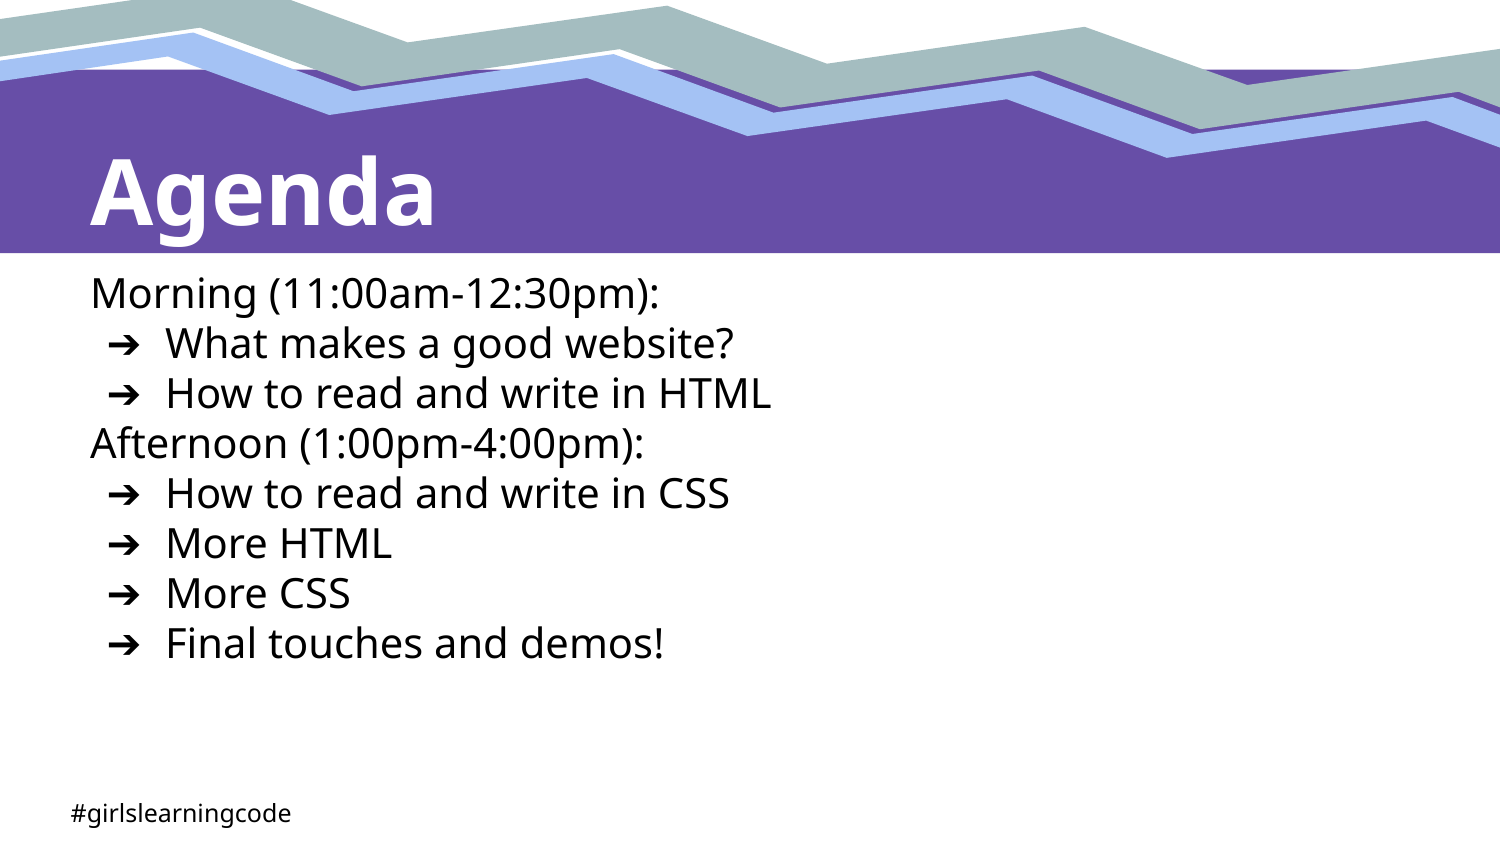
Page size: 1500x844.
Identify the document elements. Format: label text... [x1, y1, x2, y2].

title Agenda [75, 62, 1500, 259]
list Morning (11:00am-12:30pm): What makes a good website? How to read and write in HTML Afternoon (1:00pm-4:00pm): How to read and write in CSS More HTML More CSS Final touches and demos! [75, 252, 1425, 769]
